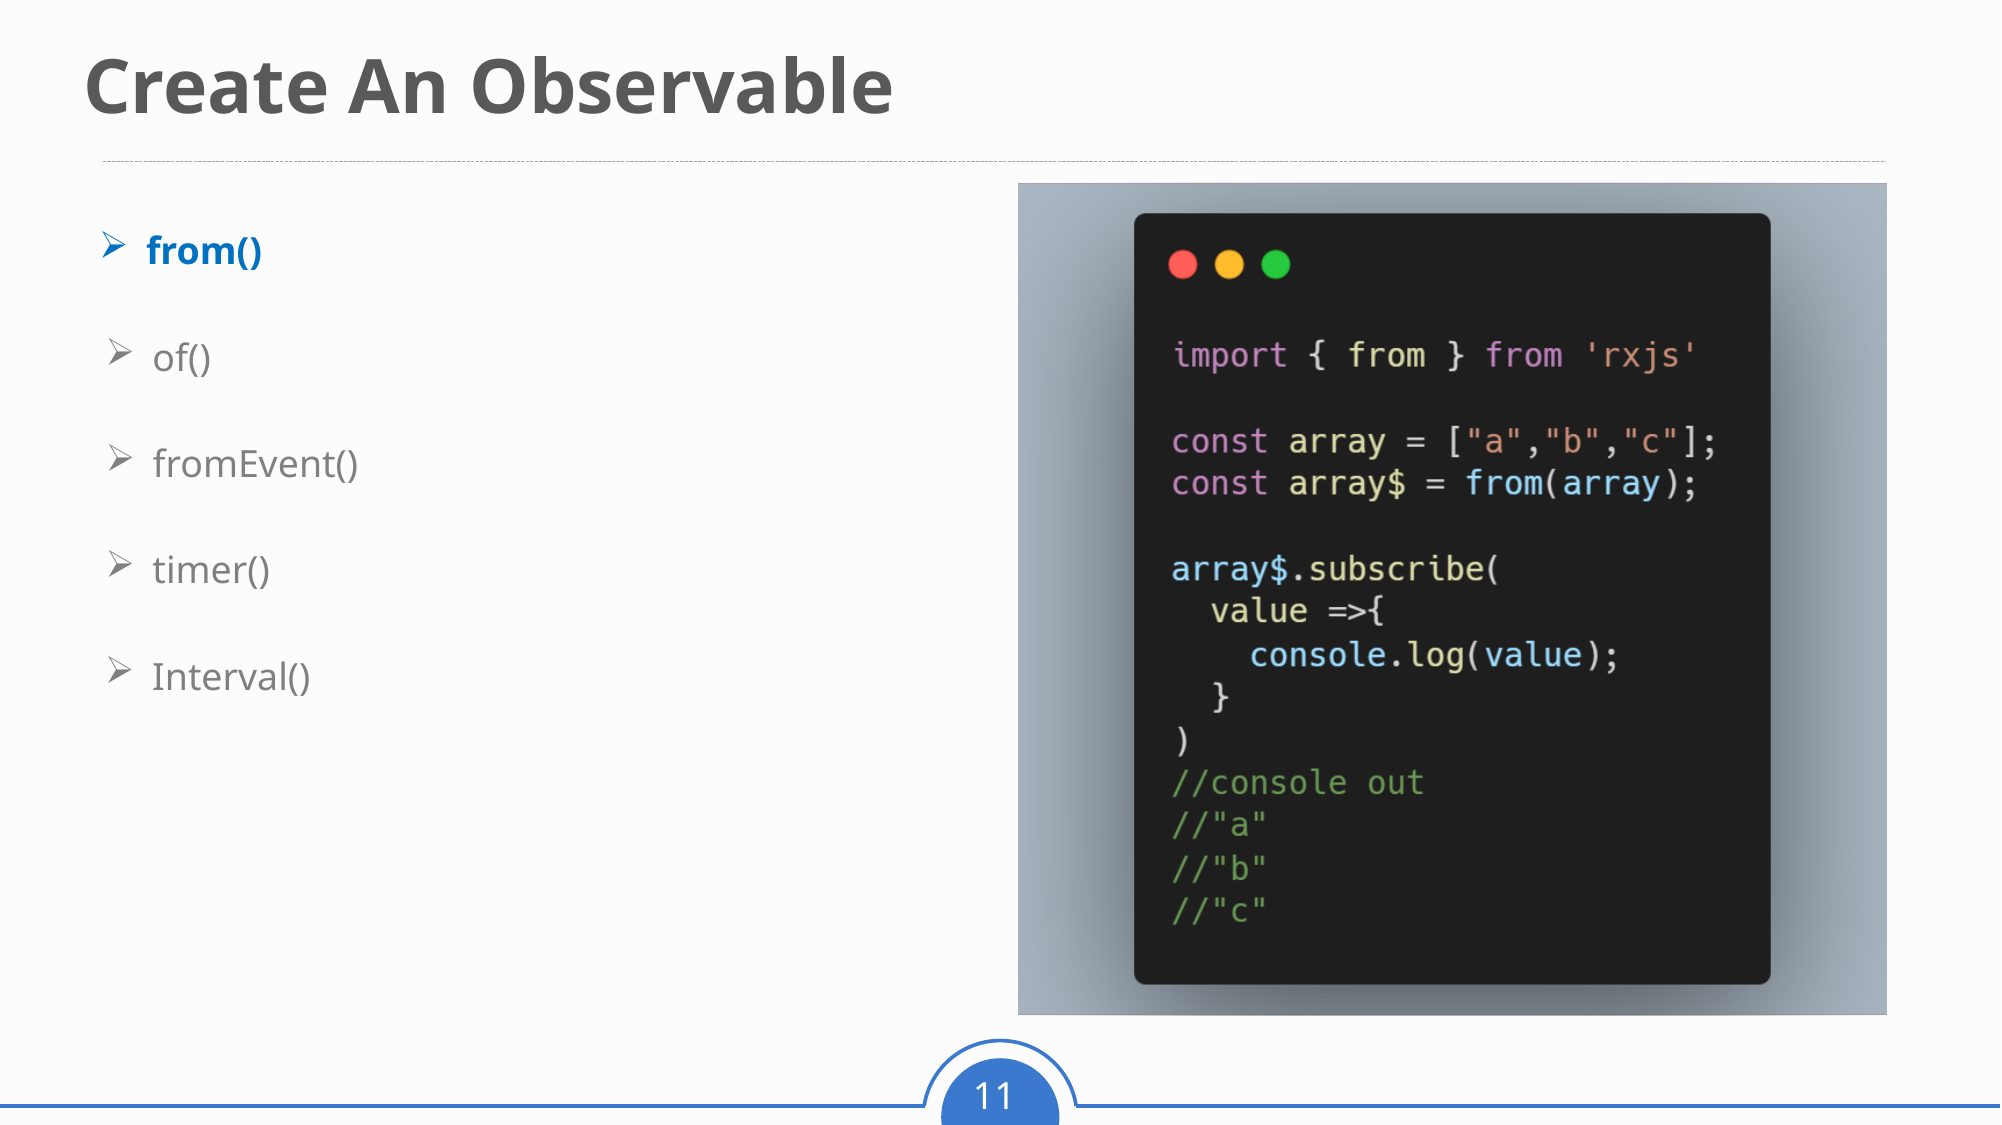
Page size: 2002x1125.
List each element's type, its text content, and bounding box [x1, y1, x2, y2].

text_box of() [90, 326, 226, 386]
text_box Interval() [90, 645, 326, 705]
text_box fromEvent() [91, 432, 374, 493]
text_box Create An Observable [68, 30, 910, 136]
text_box timer() [90, 538, 285, 599]
text_box from() [84, 219, 278, 280]
picture [1018, 182, 1887, 1017]
